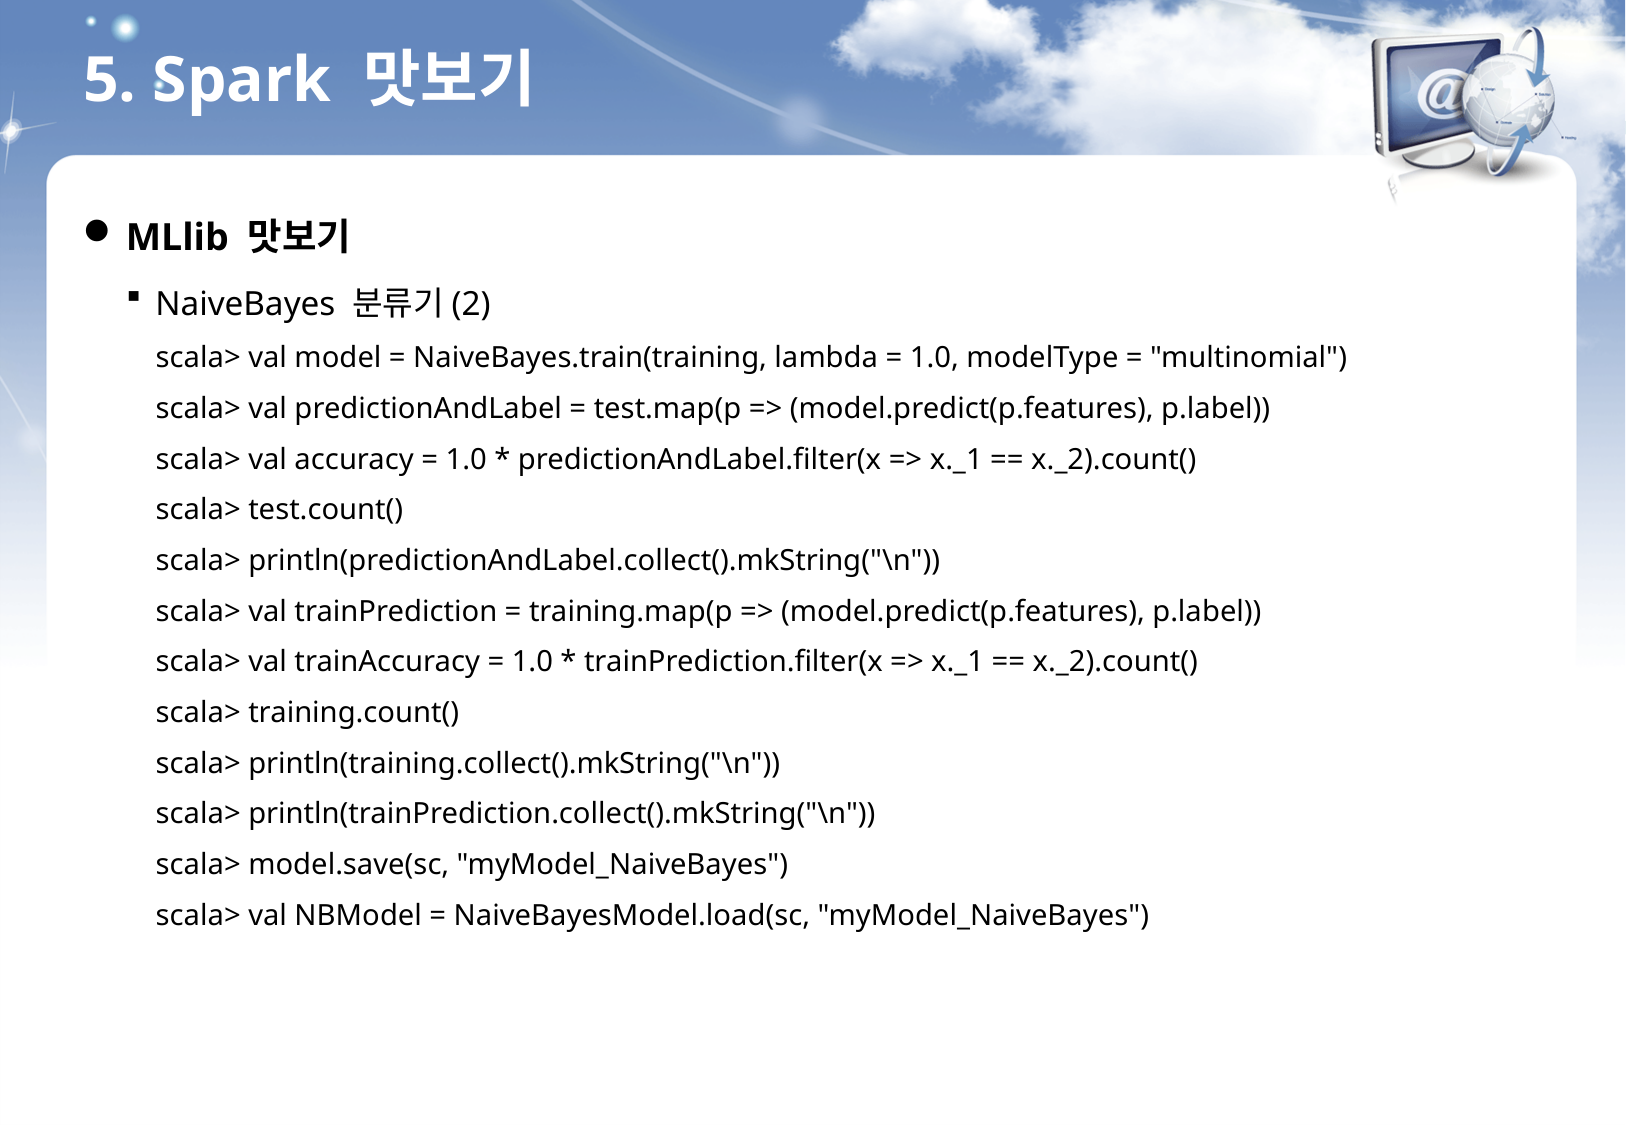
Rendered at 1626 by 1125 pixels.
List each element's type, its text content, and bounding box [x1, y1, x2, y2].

title 5. Spark 맛보기 [68, 31, 1464, 138]
picture [0, 0, 1626, 1125]
text_box MLlib 맛보기 NaiveBayes 분류기(2) scala> val model = NaiveBayes.train(training, lambda = 1.0, modelType = "multinomial") scala> val predictionAndLabel = test.map(p => (model.predict(p.features), p.label)) scala> val accuracy = 1.0 * predictionAndLabel.filter(x => x._1 == x._2).count() scala> test.count() scala> println(predictionAndLabel.collect().mkString("\n")) scala> val trainPrediction = training.map(p => (model.predict(p.features), p.label)) scala> val trainAccuracy = 1.0 * trainPrediction.filter(x => x._1 == x._2).count() scala> training.count() scala> println(training.collect().mkString("\n")) scala> println(trainPrediction.collect().mkString("\n")) scala> model.save(sc, "myModel_NaiveBayes") scala> val NBModel = NaiveBayesModel.load(sc, "myModel_NaiveBayes") [68, 196, 1557, 939]
